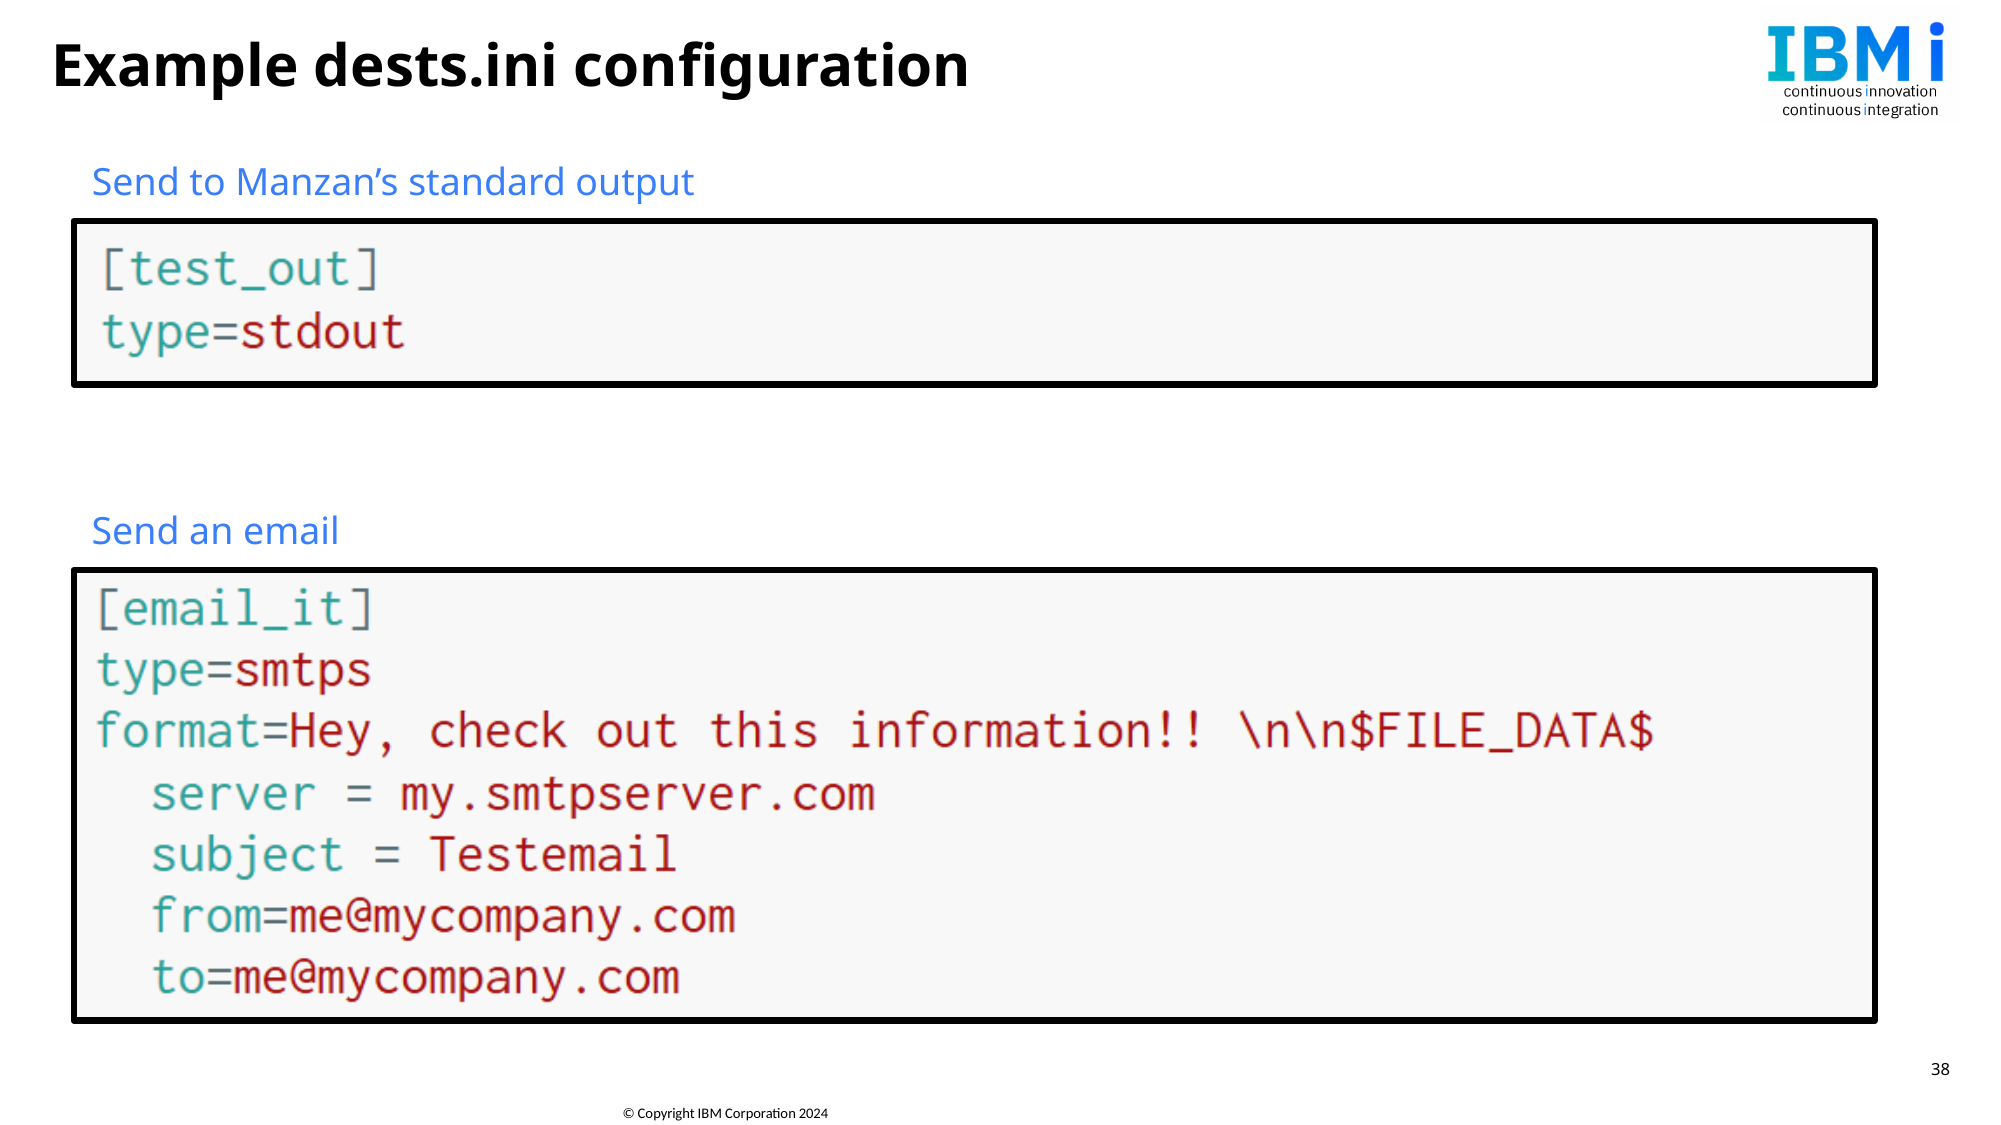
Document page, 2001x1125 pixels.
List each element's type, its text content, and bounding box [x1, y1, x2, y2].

text_box Send an email [76, 499, 1872, 565]
picture [1761, 5, 1961, 124]
picture [76, 223, 1873, 382]
picture [76, 572, 1873, 1018]
slide_number 38 [1500, 1055, 1950, 1086]
list Send to Manzan’s standard output [76, 149, 1872, 215]
text_box Example dests.ini configuration [50, 36, 1721, 101]
